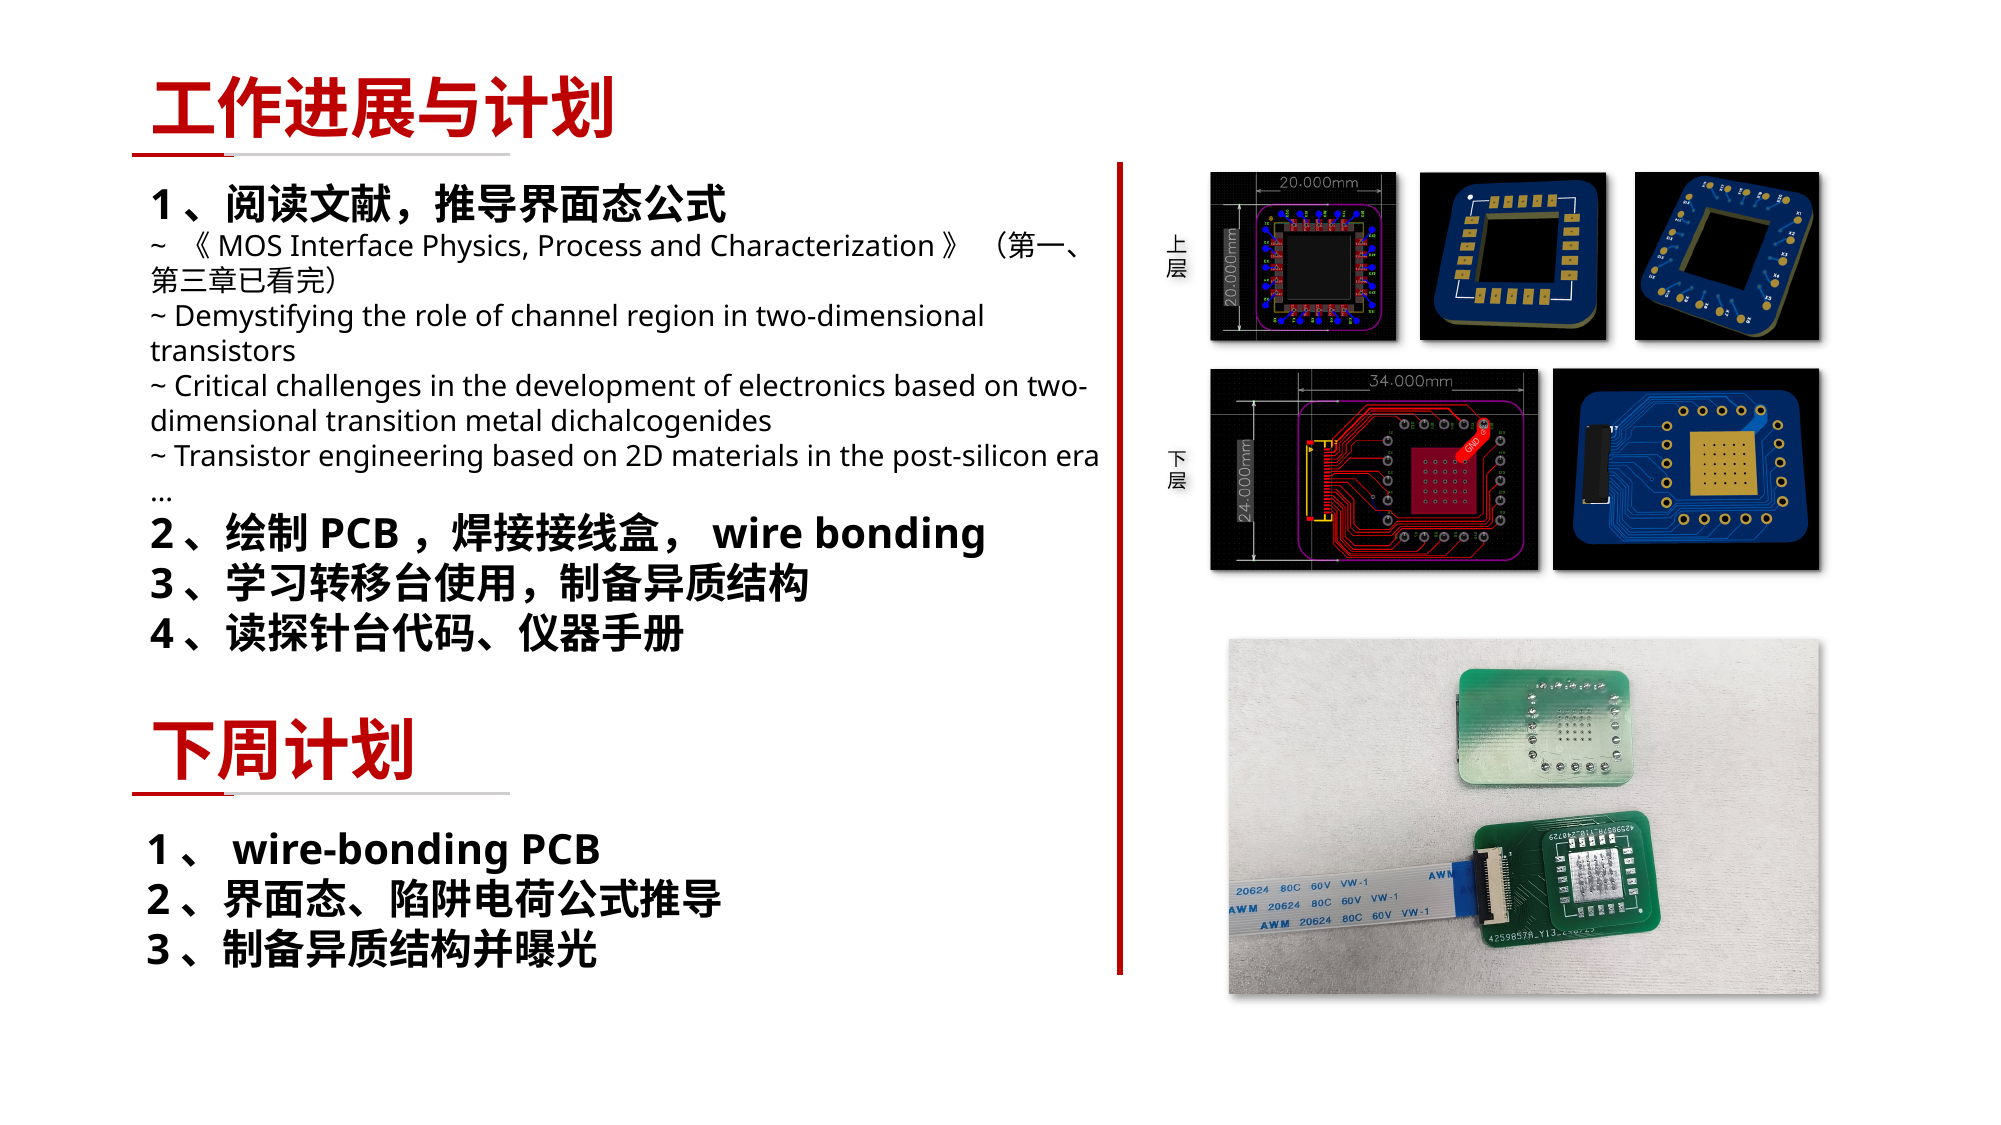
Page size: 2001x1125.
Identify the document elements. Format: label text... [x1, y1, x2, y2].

text_box 1、wire-bonding PCB 2、界面态、陷阱电荷公式推导 3、制备异质结构并曝光 [131, 815, 1074, 1031]
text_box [131, 58, 1708, 155]
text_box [131, 700, 566, 796]
picture [1151, 169, 1825, 576]
picture [1228, 639, 1819, 994]
text_box 1、阅读文献，推导界面态公式 ~ 《MOS Interface Physics, Process and Characterization》 （第一、第三章已看完） ~ Demystifying the role of channel region in two-dimensional transistors ~ Critical challenges in the development of electronics based on two-dimensional transition metal dichalcogenides ~ Transistor engineering based on 2D materials in the post-silicon era … 2、绘制PCB，焊接接线盒，wire bonding 3、学习转移台使用，制备异质结构 4、读探针台代码、仪器手册 [135, 170, 1117, 665]
